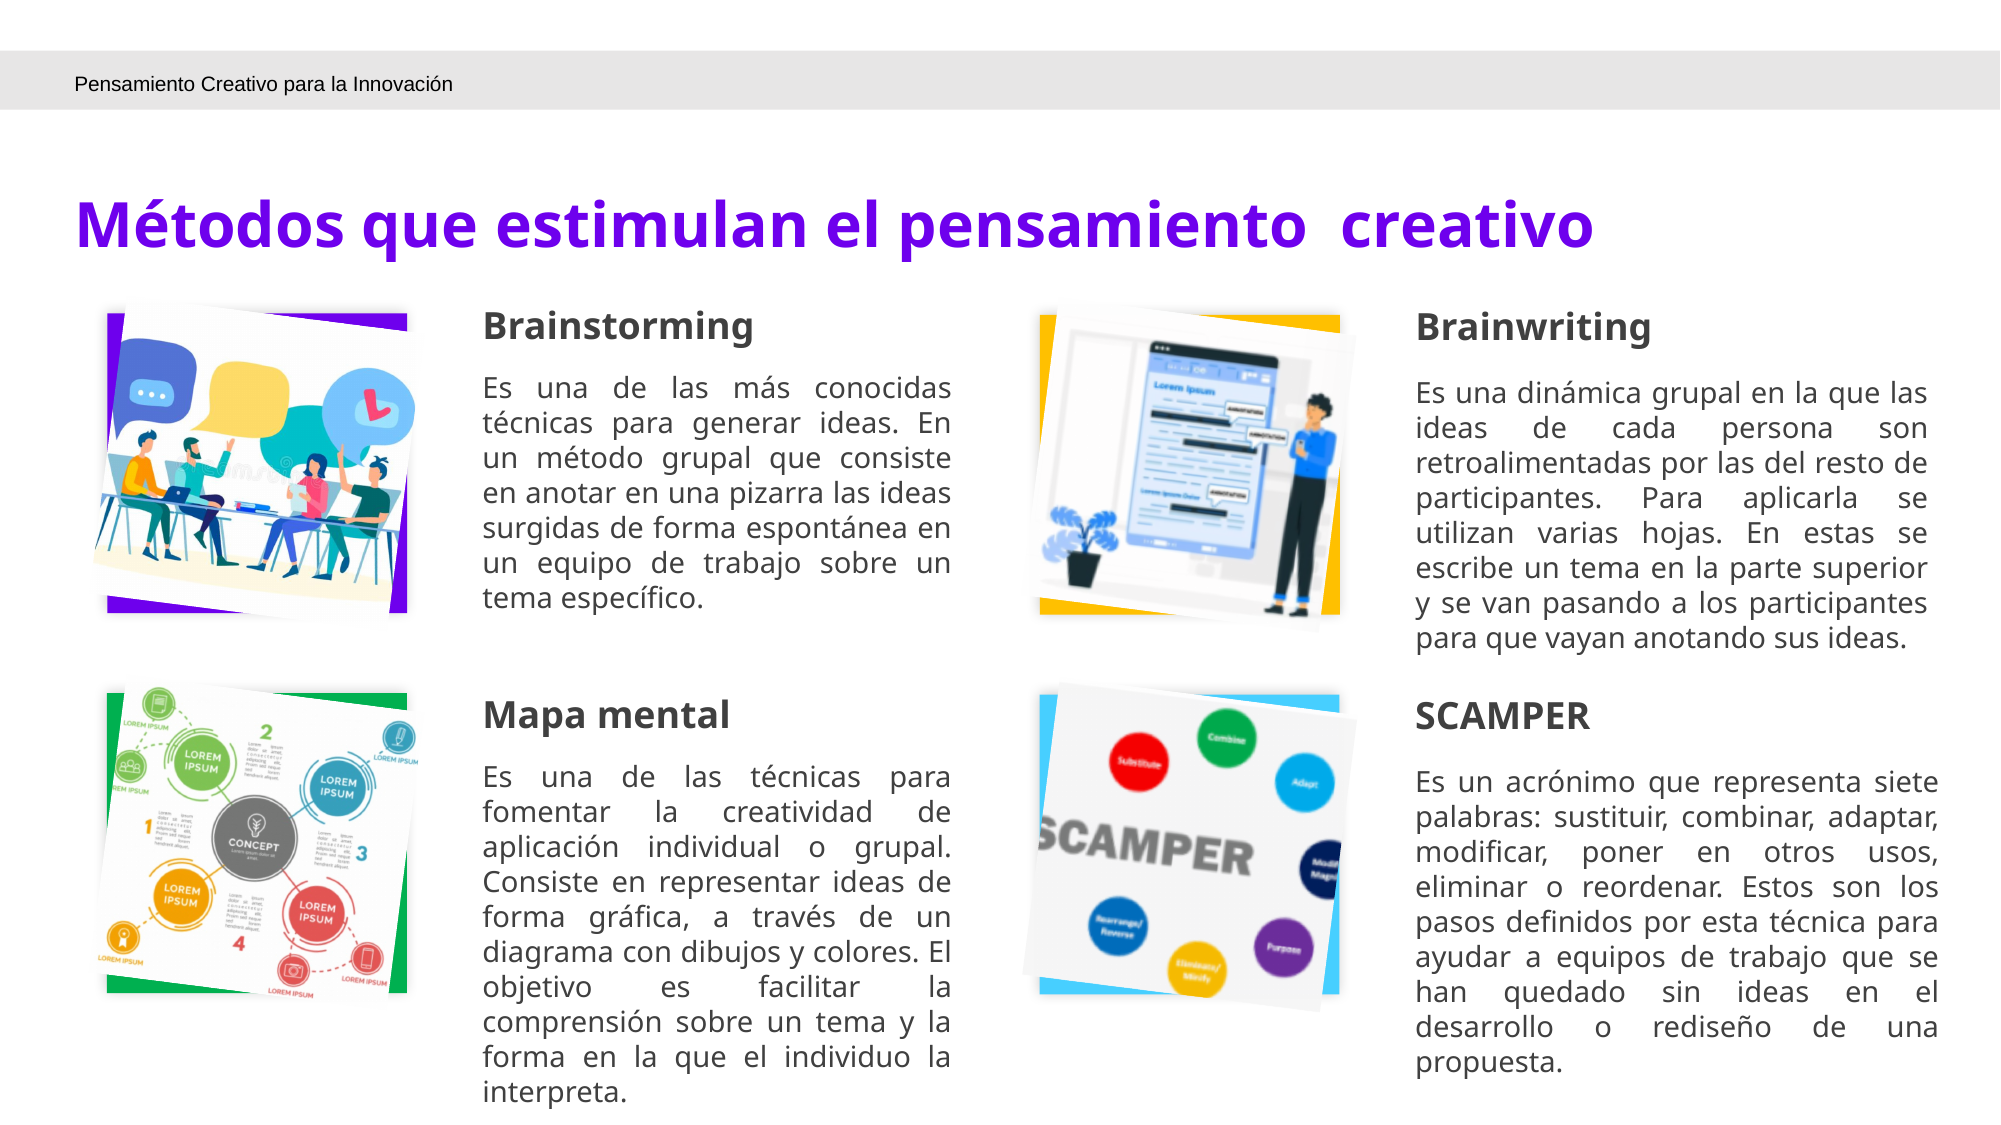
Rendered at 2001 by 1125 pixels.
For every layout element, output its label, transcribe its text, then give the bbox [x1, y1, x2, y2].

text_box Mapa mental Es una de las técnicas para fomentar la creatividad de aplicación individual o grupal. Consiste en representar ideas de forma gráfica, a través de un diagrama con dibujos y colores. El objetivo es facilitar la comprensión sobre un tema y la forma en la que el individuo la interpreta. [467, 683, 968, 1116]
picture [89, 296, 425, 631]
list Métodos que estimulan el pensamiento creativo [74, 194, 1850, 274]
text_box Brainstorming Es una de las más conocidas técnicas para generar ideas. En un método grupal que consiste en anotar en una pizarra las ideas surgidas de forma espontánea en un equipo de trabajo sobre un tema específico. [467, 294, 968, 622]
text_box SCAMPER Es un acrónimo que representa siete palabras: sustituir, combinar, adaptar, modificar, poner en otros usos, eliminar o reordenar. Estos son los pasos definidos por esta técnica para ayudar a equipos de trabajo que se han quedado sin ideas en el desarrollo o rediseño de una propuesta. [1400, 685, 1955, 1086]
picture [1022, 678, 1358, 1012]
text_box Brainwriting Es una dinámica grupal en la que las ideas de cada persona son retroalimentadas por las del resto de participantes. Para aplicarla se utilizan varias hojas. En estas se escribe un tema en la parte superior y se van pasando a los participantes para que vayan anotando sus ideas. [1400, 295, 1944, 662]
picture [88, 675, 425, 1010]
list Pensamiento Creativo para la Innovación [74, 58, 690, 106]
picture [1021, 298, 1357, 633]
